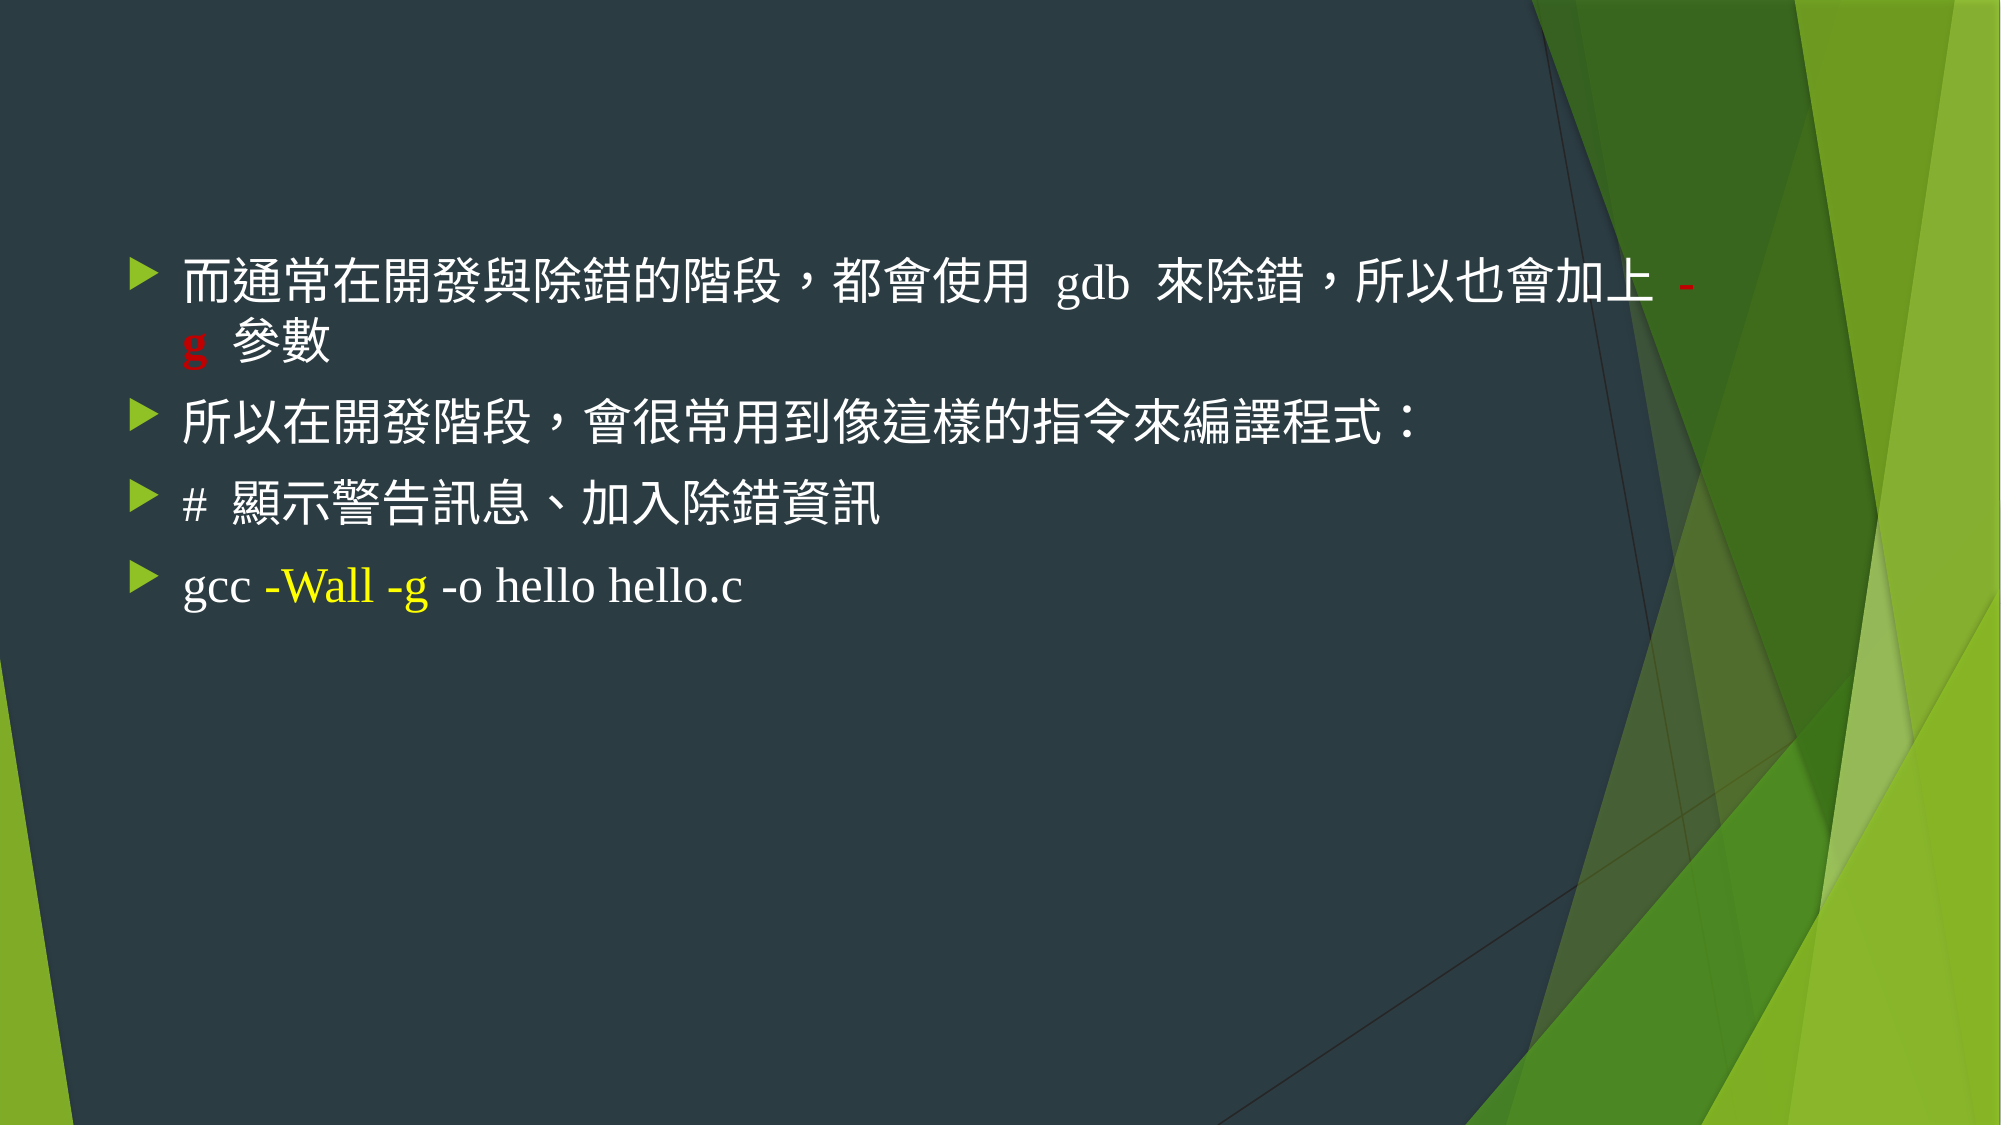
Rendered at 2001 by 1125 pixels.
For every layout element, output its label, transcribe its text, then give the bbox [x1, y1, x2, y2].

list 而通常在開發與除錯的階段，都會使用 gdb 來除錯，所以也會加上 -g 參數 所以在開發階段，會很常用到像這樣的指令來編譯程式： # 顯示警告訊息、加入除錯資訊 gcc -Wall -g -o hello hello.c [111, 241, 1725, 1065]
